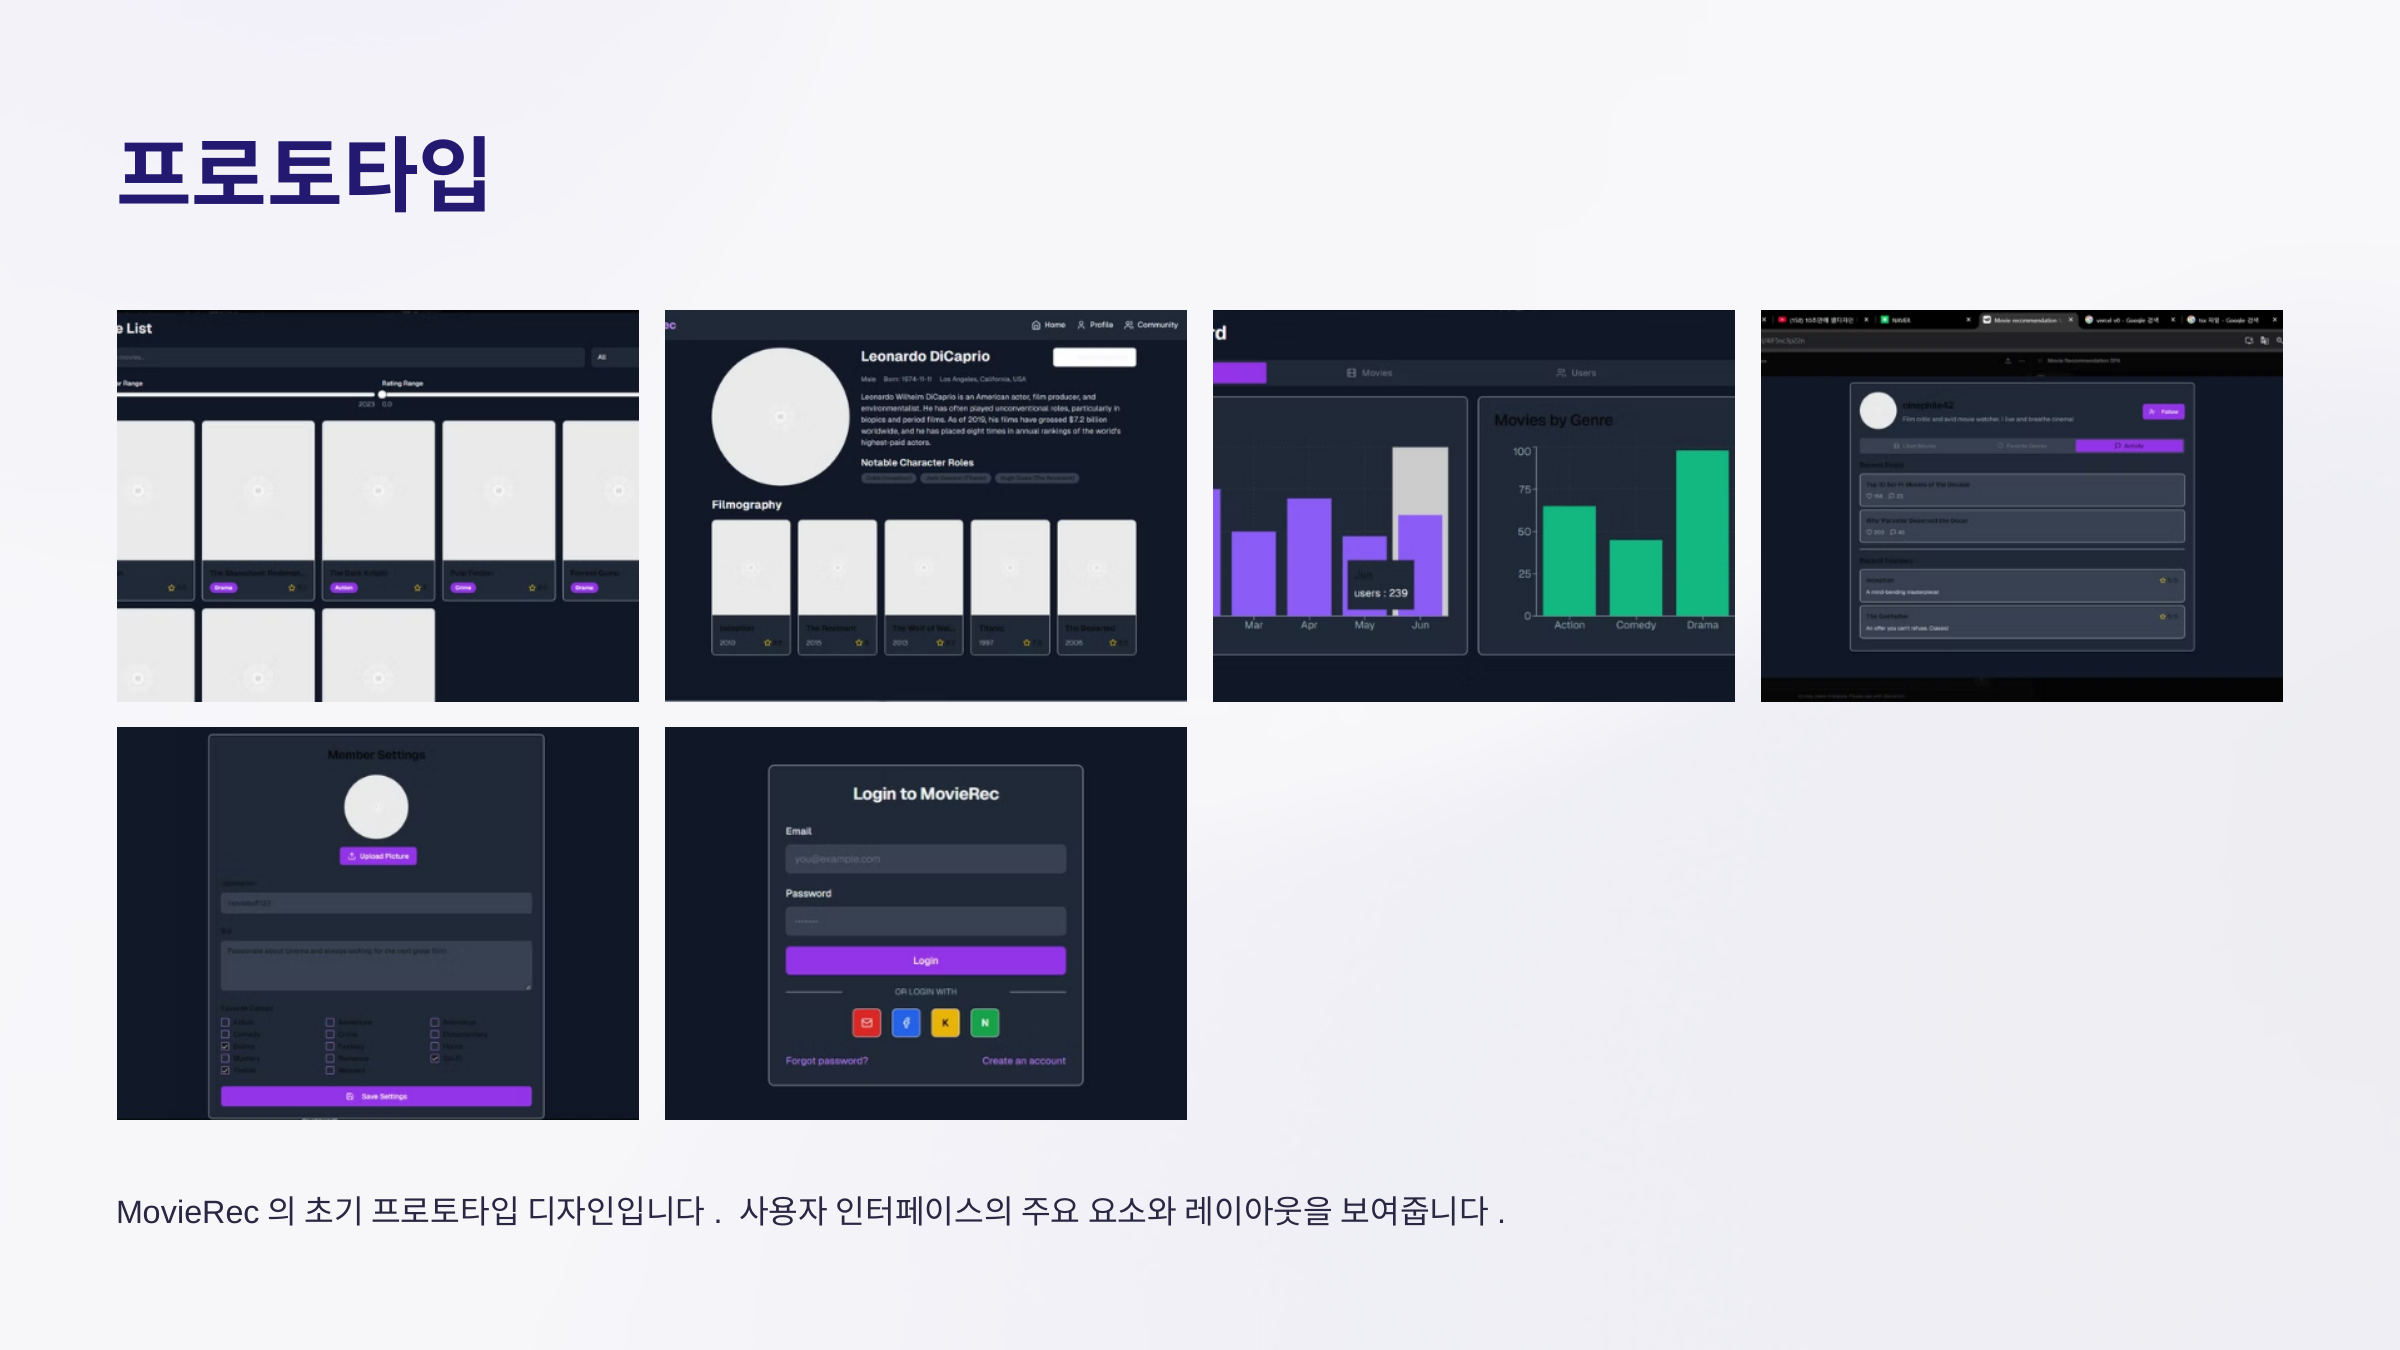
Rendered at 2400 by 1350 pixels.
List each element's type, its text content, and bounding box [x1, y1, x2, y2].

text_box 프로토타입 [116, 118, 945, 223]
picture [665, 727, 1187, 1120]
picture [665, 310, 1187, 702]
picture [1213, 310, 1735, 702]
text_box MovieRec의 초기 프로토타입 디자인입니다. 사용자 인터페이스의 주요 요소와 레이아웃을 보여줍니다. [115, 1177, 2284, 1231]
picture [117, 310, 639, 702]
picture [117, 727, 639, 1120]
picture [1761, 310, 2283, 702]
